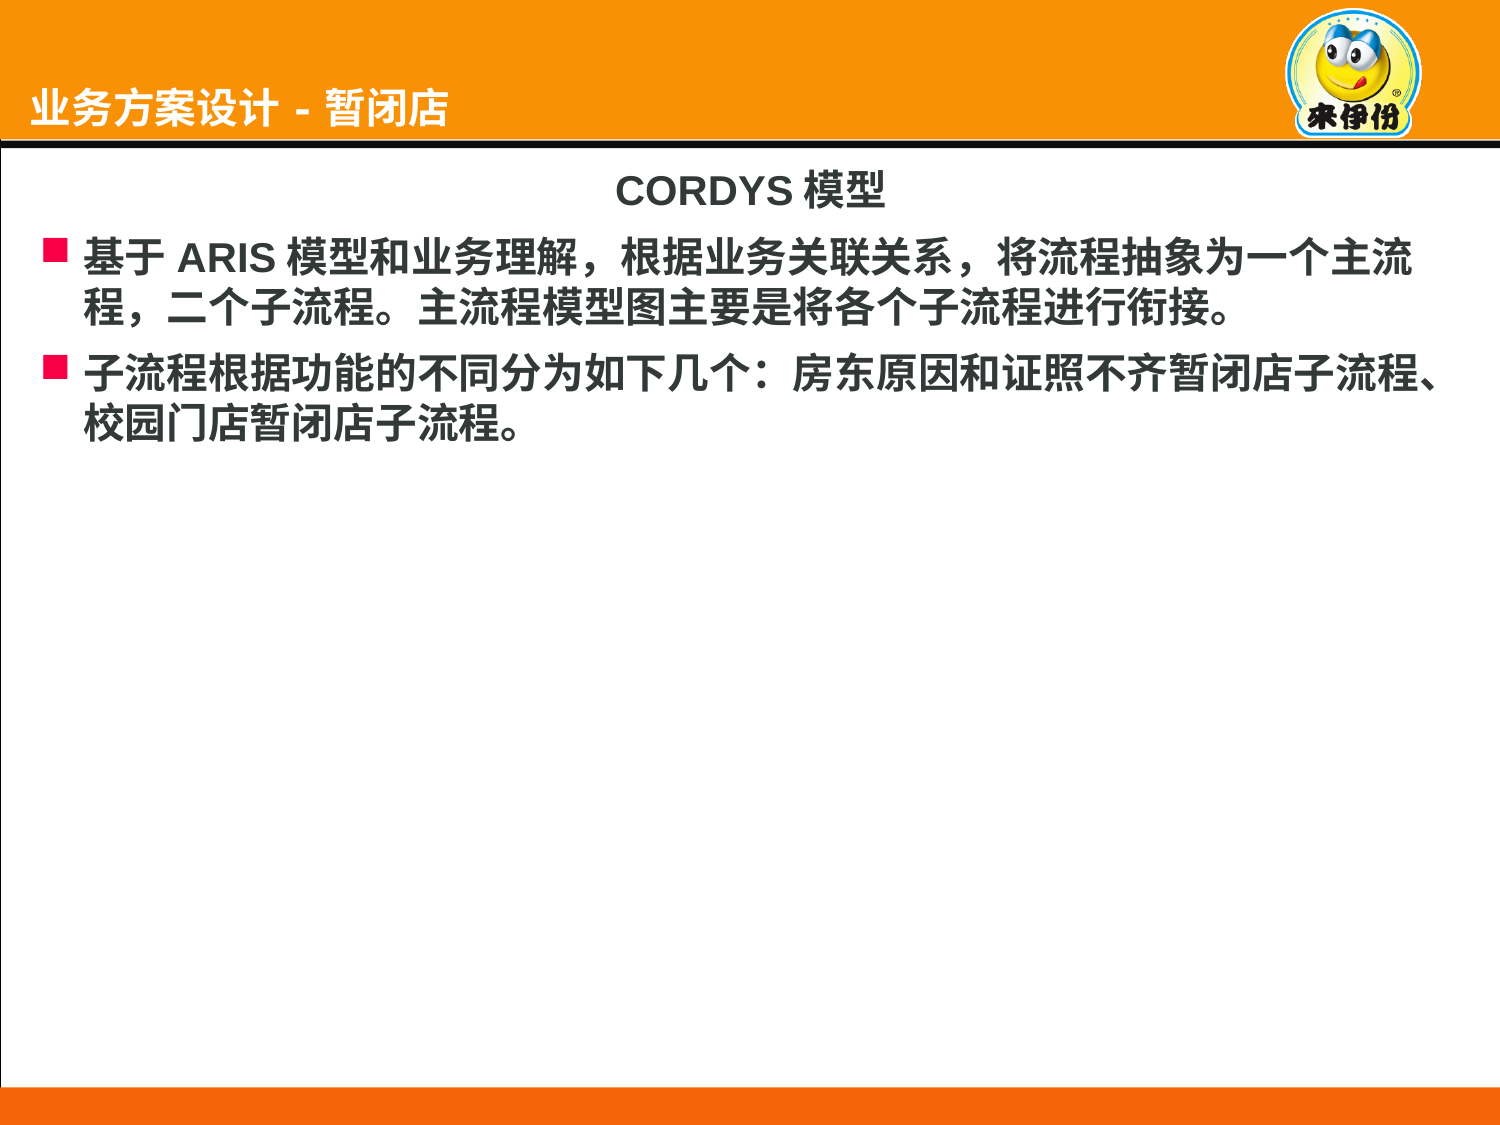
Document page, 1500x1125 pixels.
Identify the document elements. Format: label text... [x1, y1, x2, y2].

list CORDYS模型 基于ARIS模型和业务理解，根据业务关联关系，将流程抽象为一个主流程，二个子流程。主流程模型图主要是将各个子流程进行衔接。 子流程根据功能的不同分为如下几个：房东原因和证照不齐暂闭店子流程、校园门店暂闭店子流程。 [33, 157, 1469, 534]
picture [1277, 0, 1430, 142]
title 业务方案设计-暂闭店 [0, 51, 1220, 138]
footer [0, 1086, 986, 1125]
